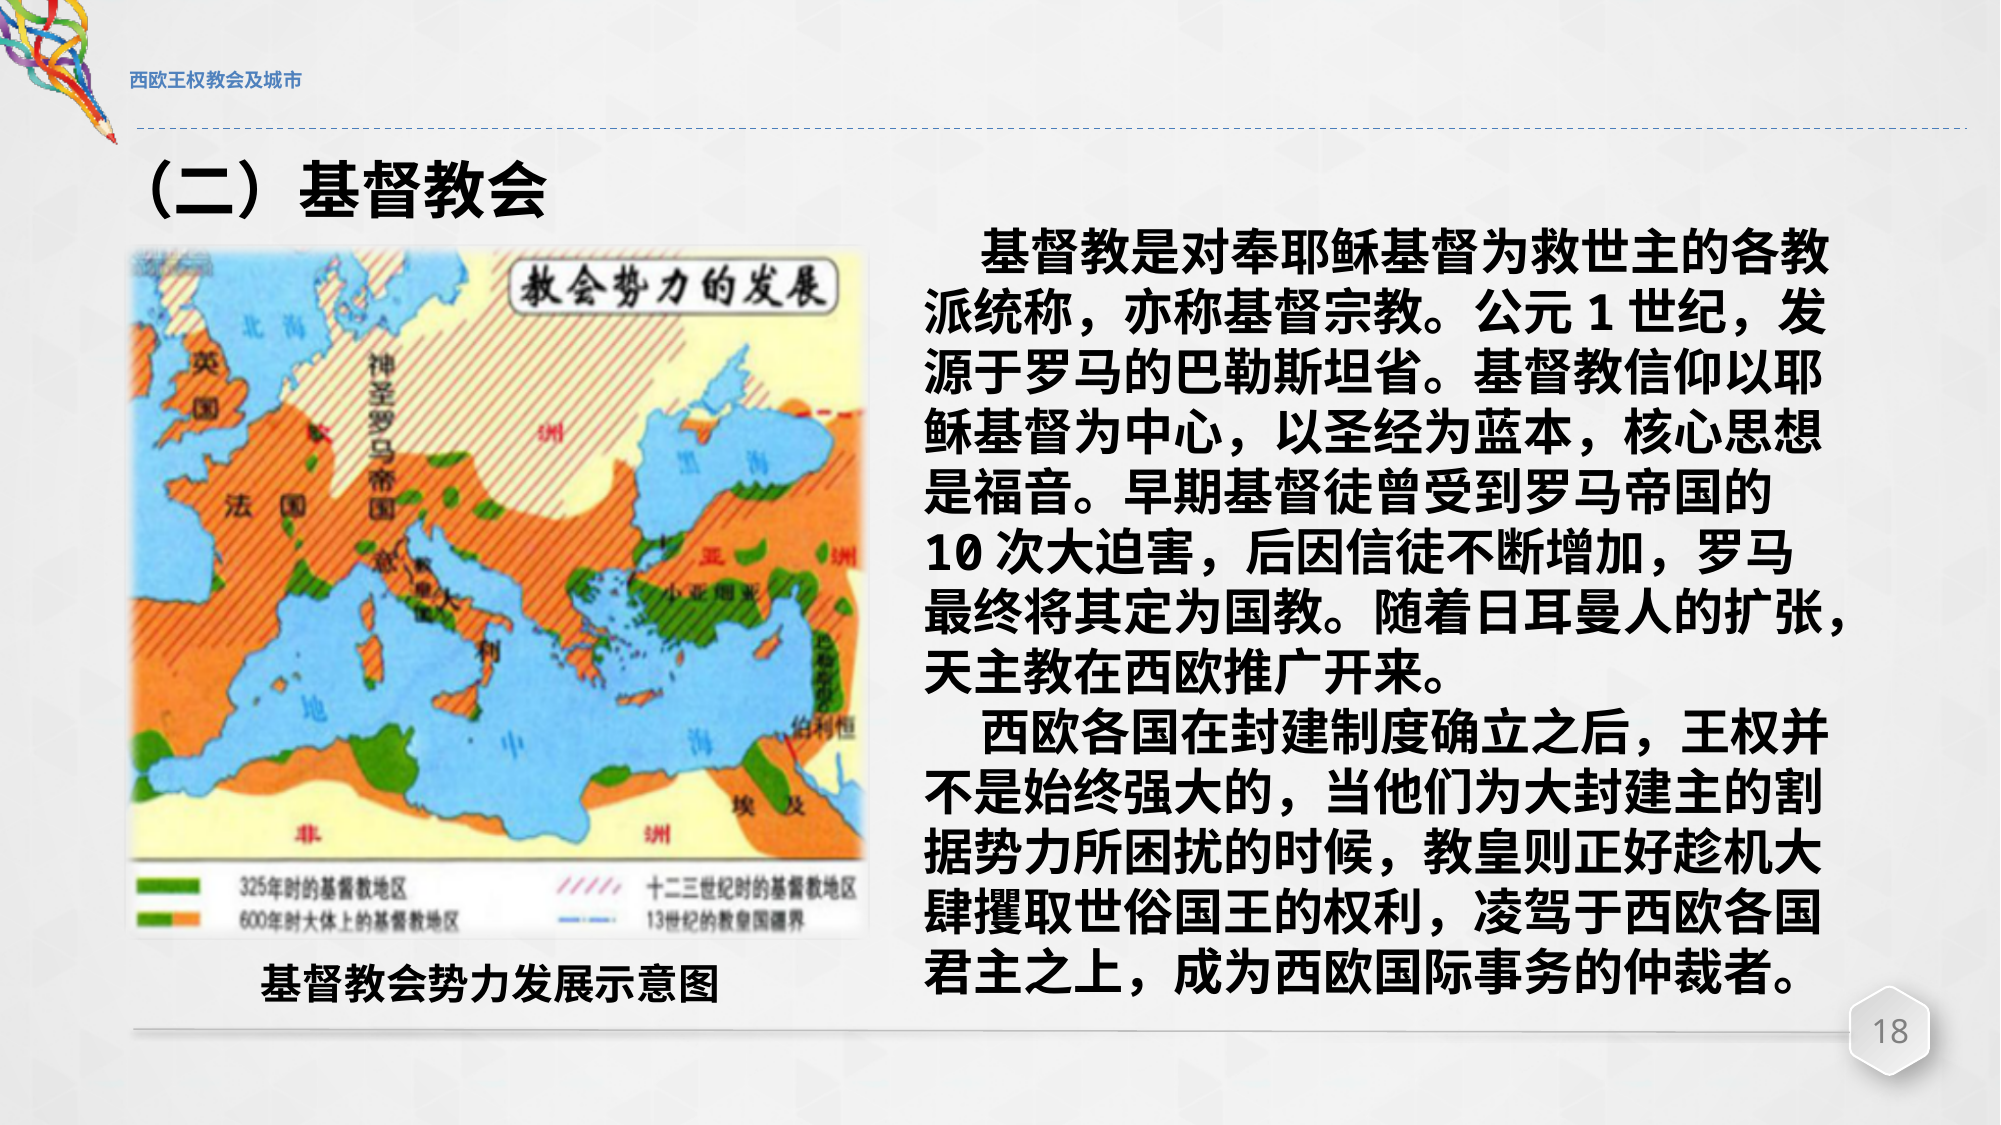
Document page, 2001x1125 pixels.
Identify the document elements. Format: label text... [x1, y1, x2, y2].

title 西欧王权教会及城市 [114, 37, 1840, 123]
text_box 基督教会势力发展示意图 [125, 950, 798, 1016]
text_box （二）基督教会 [96, 130, 612, 247]
picture [0, 0, 2000, 1125]
slide_number 18 [1850, 1007, 1930, 1058]
text_box 基督教是对奉耶稣基督为救世主的各教派统称，亦称基督宗教。公元1世纪，发源于罗马的巴勒斯坦省。基督教信仰以耶稣基督为中心，以圣经为蓝本，核心思想是福音。早期基督徒曾受到罗马帝国的10次大迫害，后因信徒不断增加，罗马最终将其定为国教。随着日耳曼人的扩张，天主教在西欧推广开来。 西欧各国在封建制度确立之后，王权并不是始终强大的，当他们为大封建主的割据势力所困扰的时候，教皇则正好趁机大肆攫取世俗国王的权利，凌驾于西欧各国君主之上，成为西欧国际事务的仲裁者。 [909, 213, 1859, 1068]
